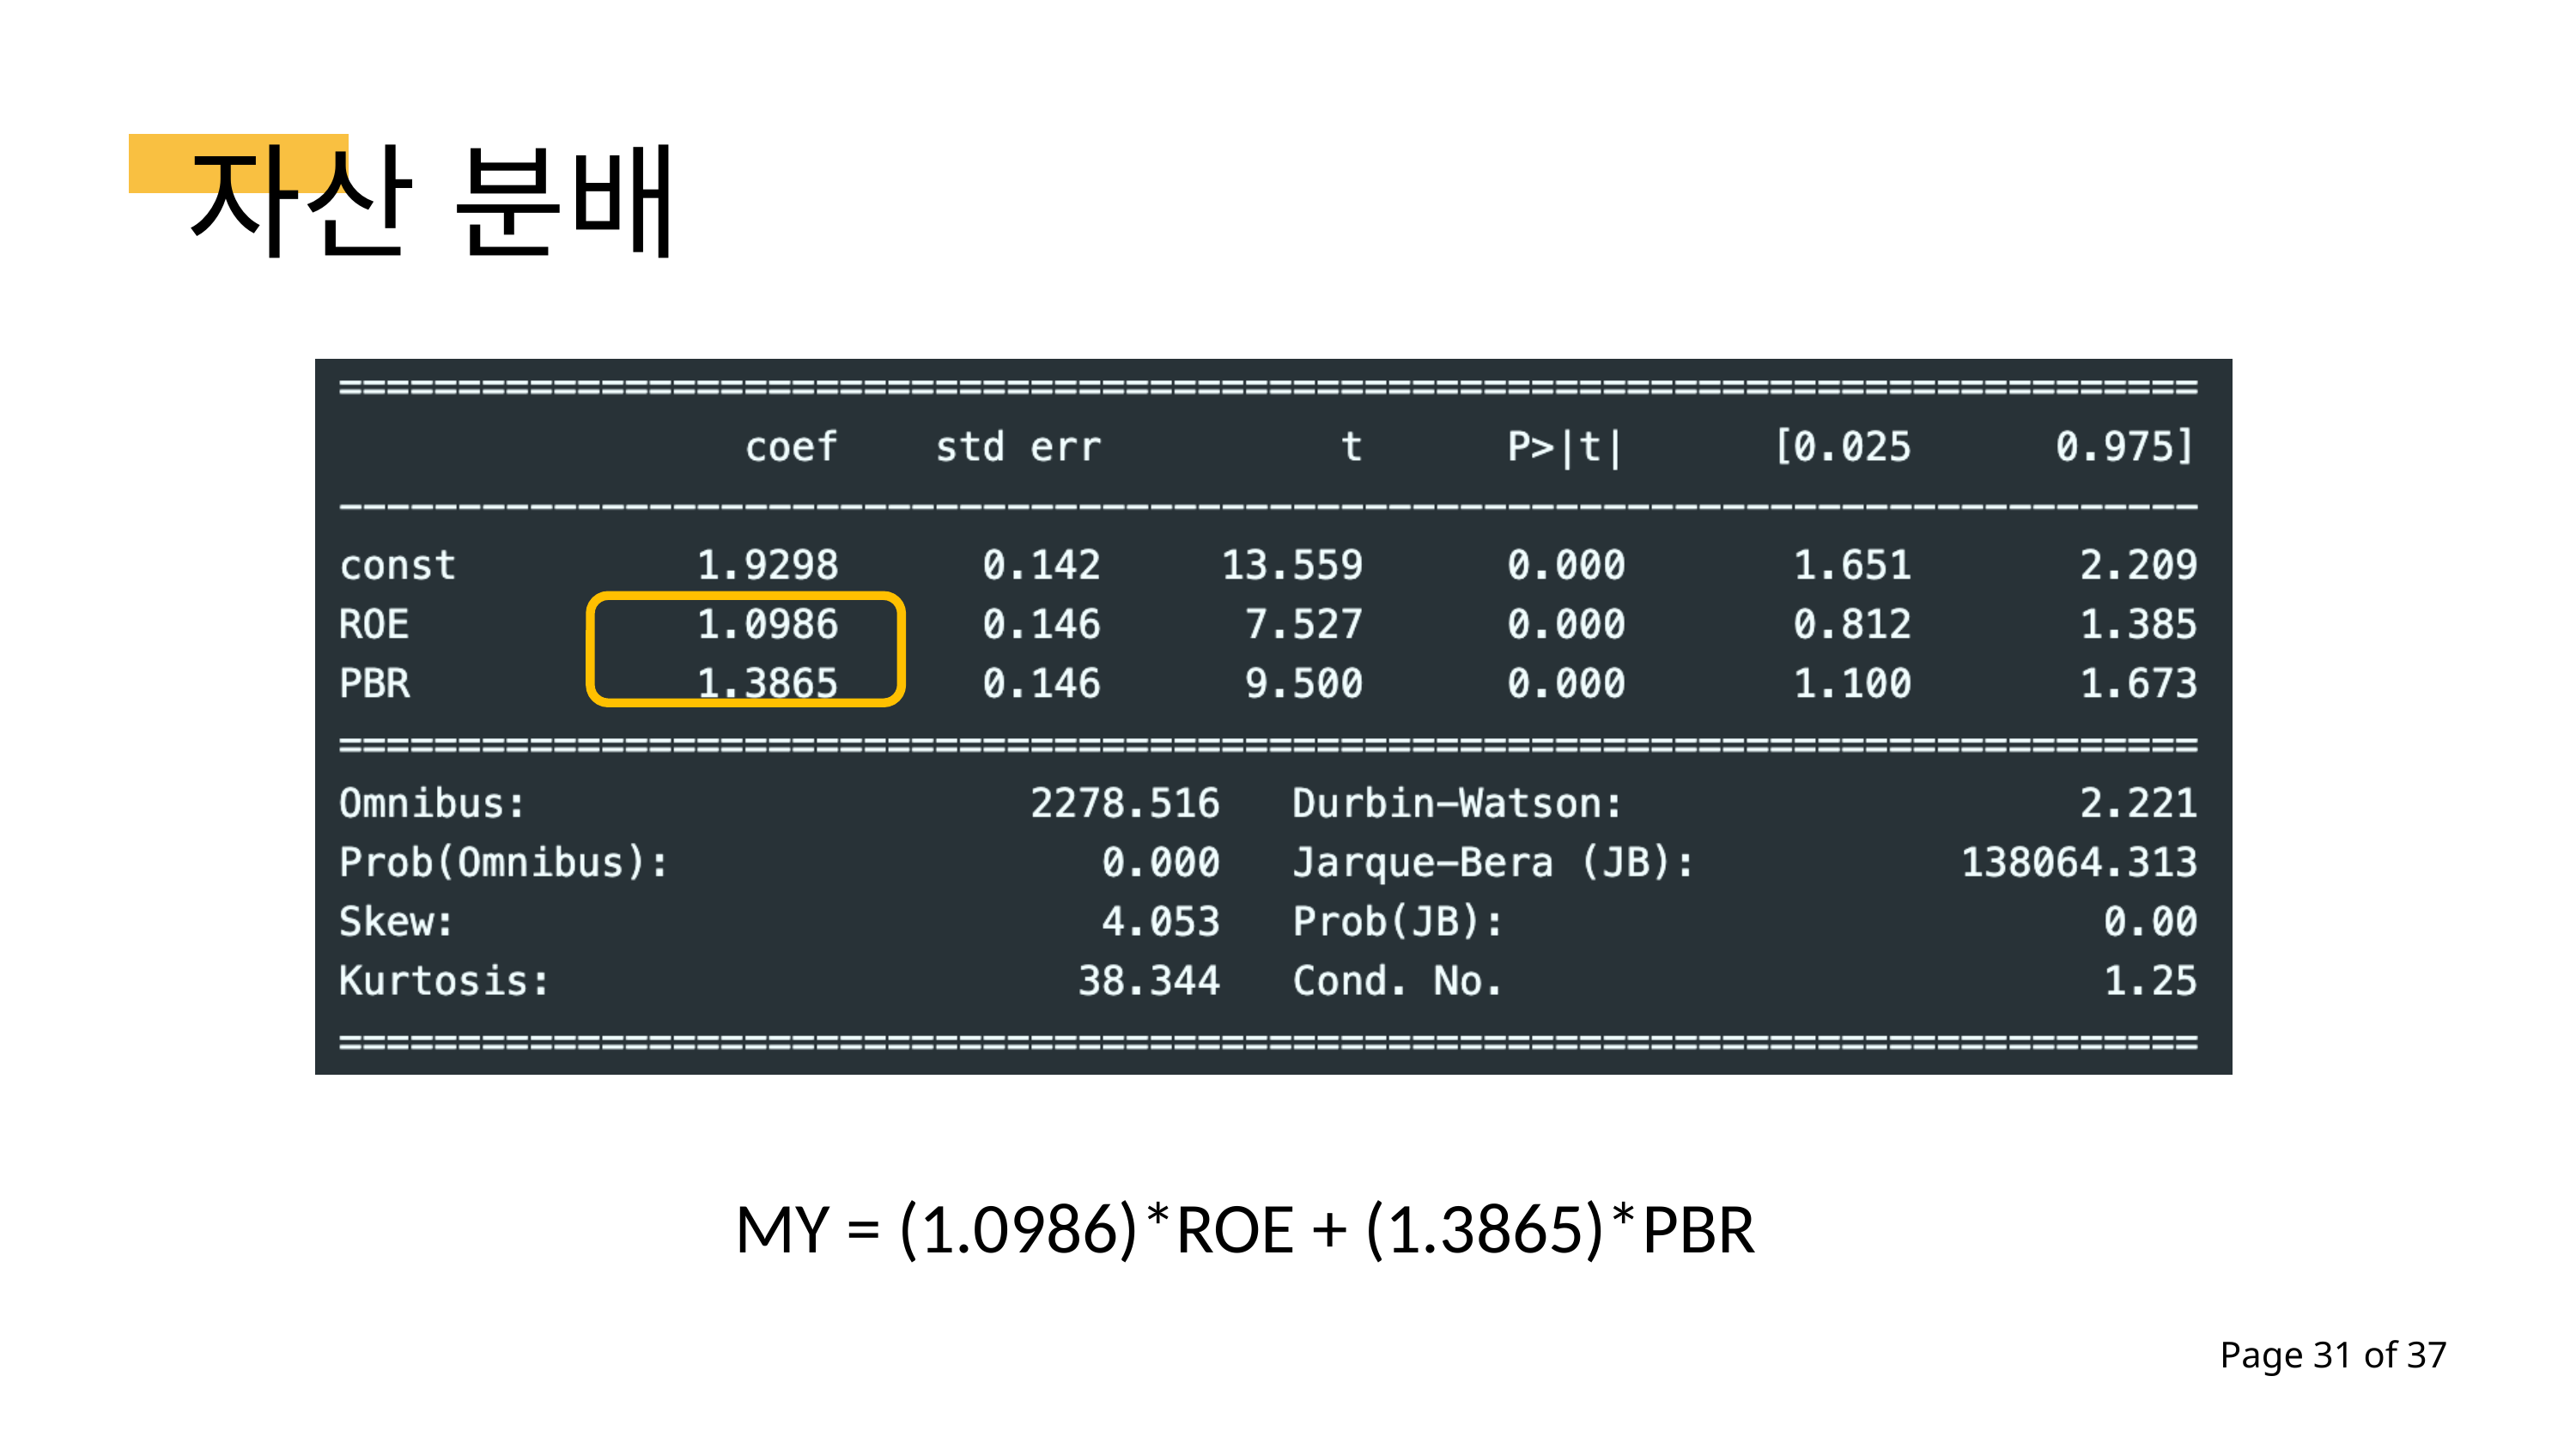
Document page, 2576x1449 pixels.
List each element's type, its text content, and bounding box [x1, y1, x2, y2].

text_box Page 31 of 37 [2168, 1325, 2448, 1375]
picture [315, 359, 2233, 1075]
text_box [128, 133, 349, 193]
text_box MY = (1.0986)*ROE + (1.3865)*PBR [721, 1174, 1771, 1274]
text_box 자산 분배 [186, 165, 1715, 274]
